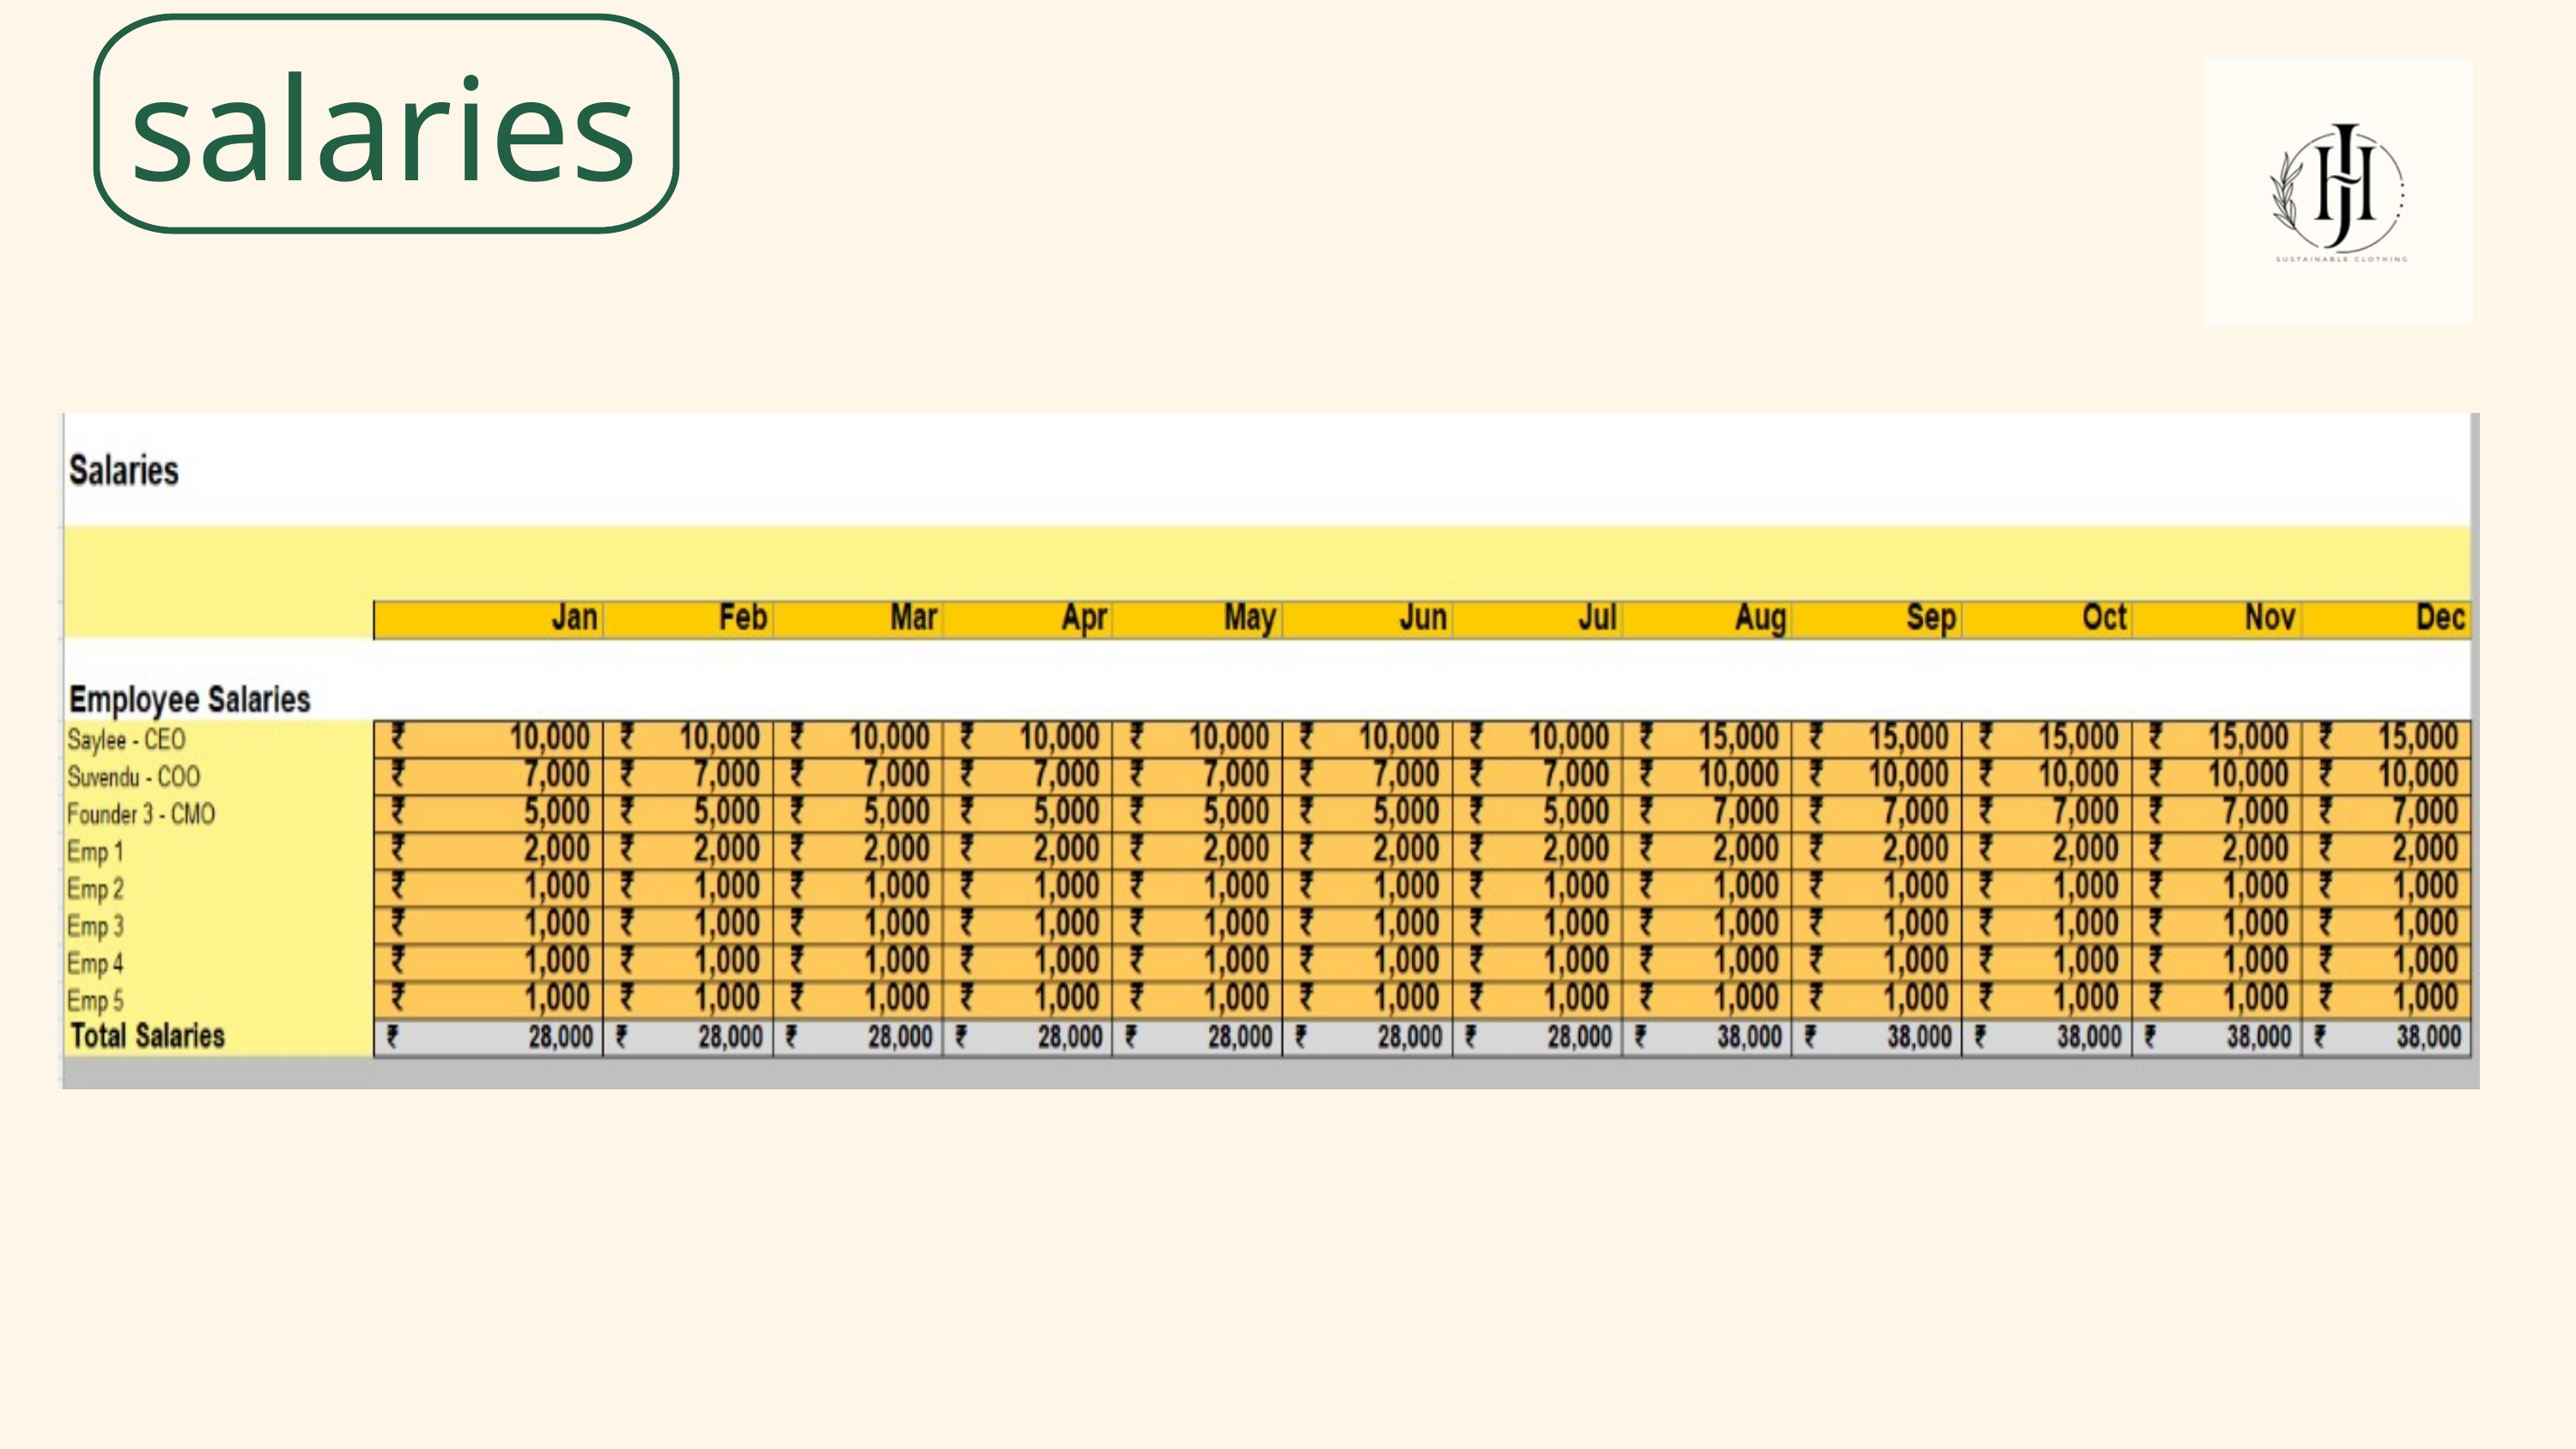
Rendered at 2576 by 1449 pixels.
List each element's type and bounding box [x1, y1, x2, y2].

picture [2203, 57, 2473, 326]
picture [58, 412, 2480, 1089]
text_box [96, 16, 677, 231]
